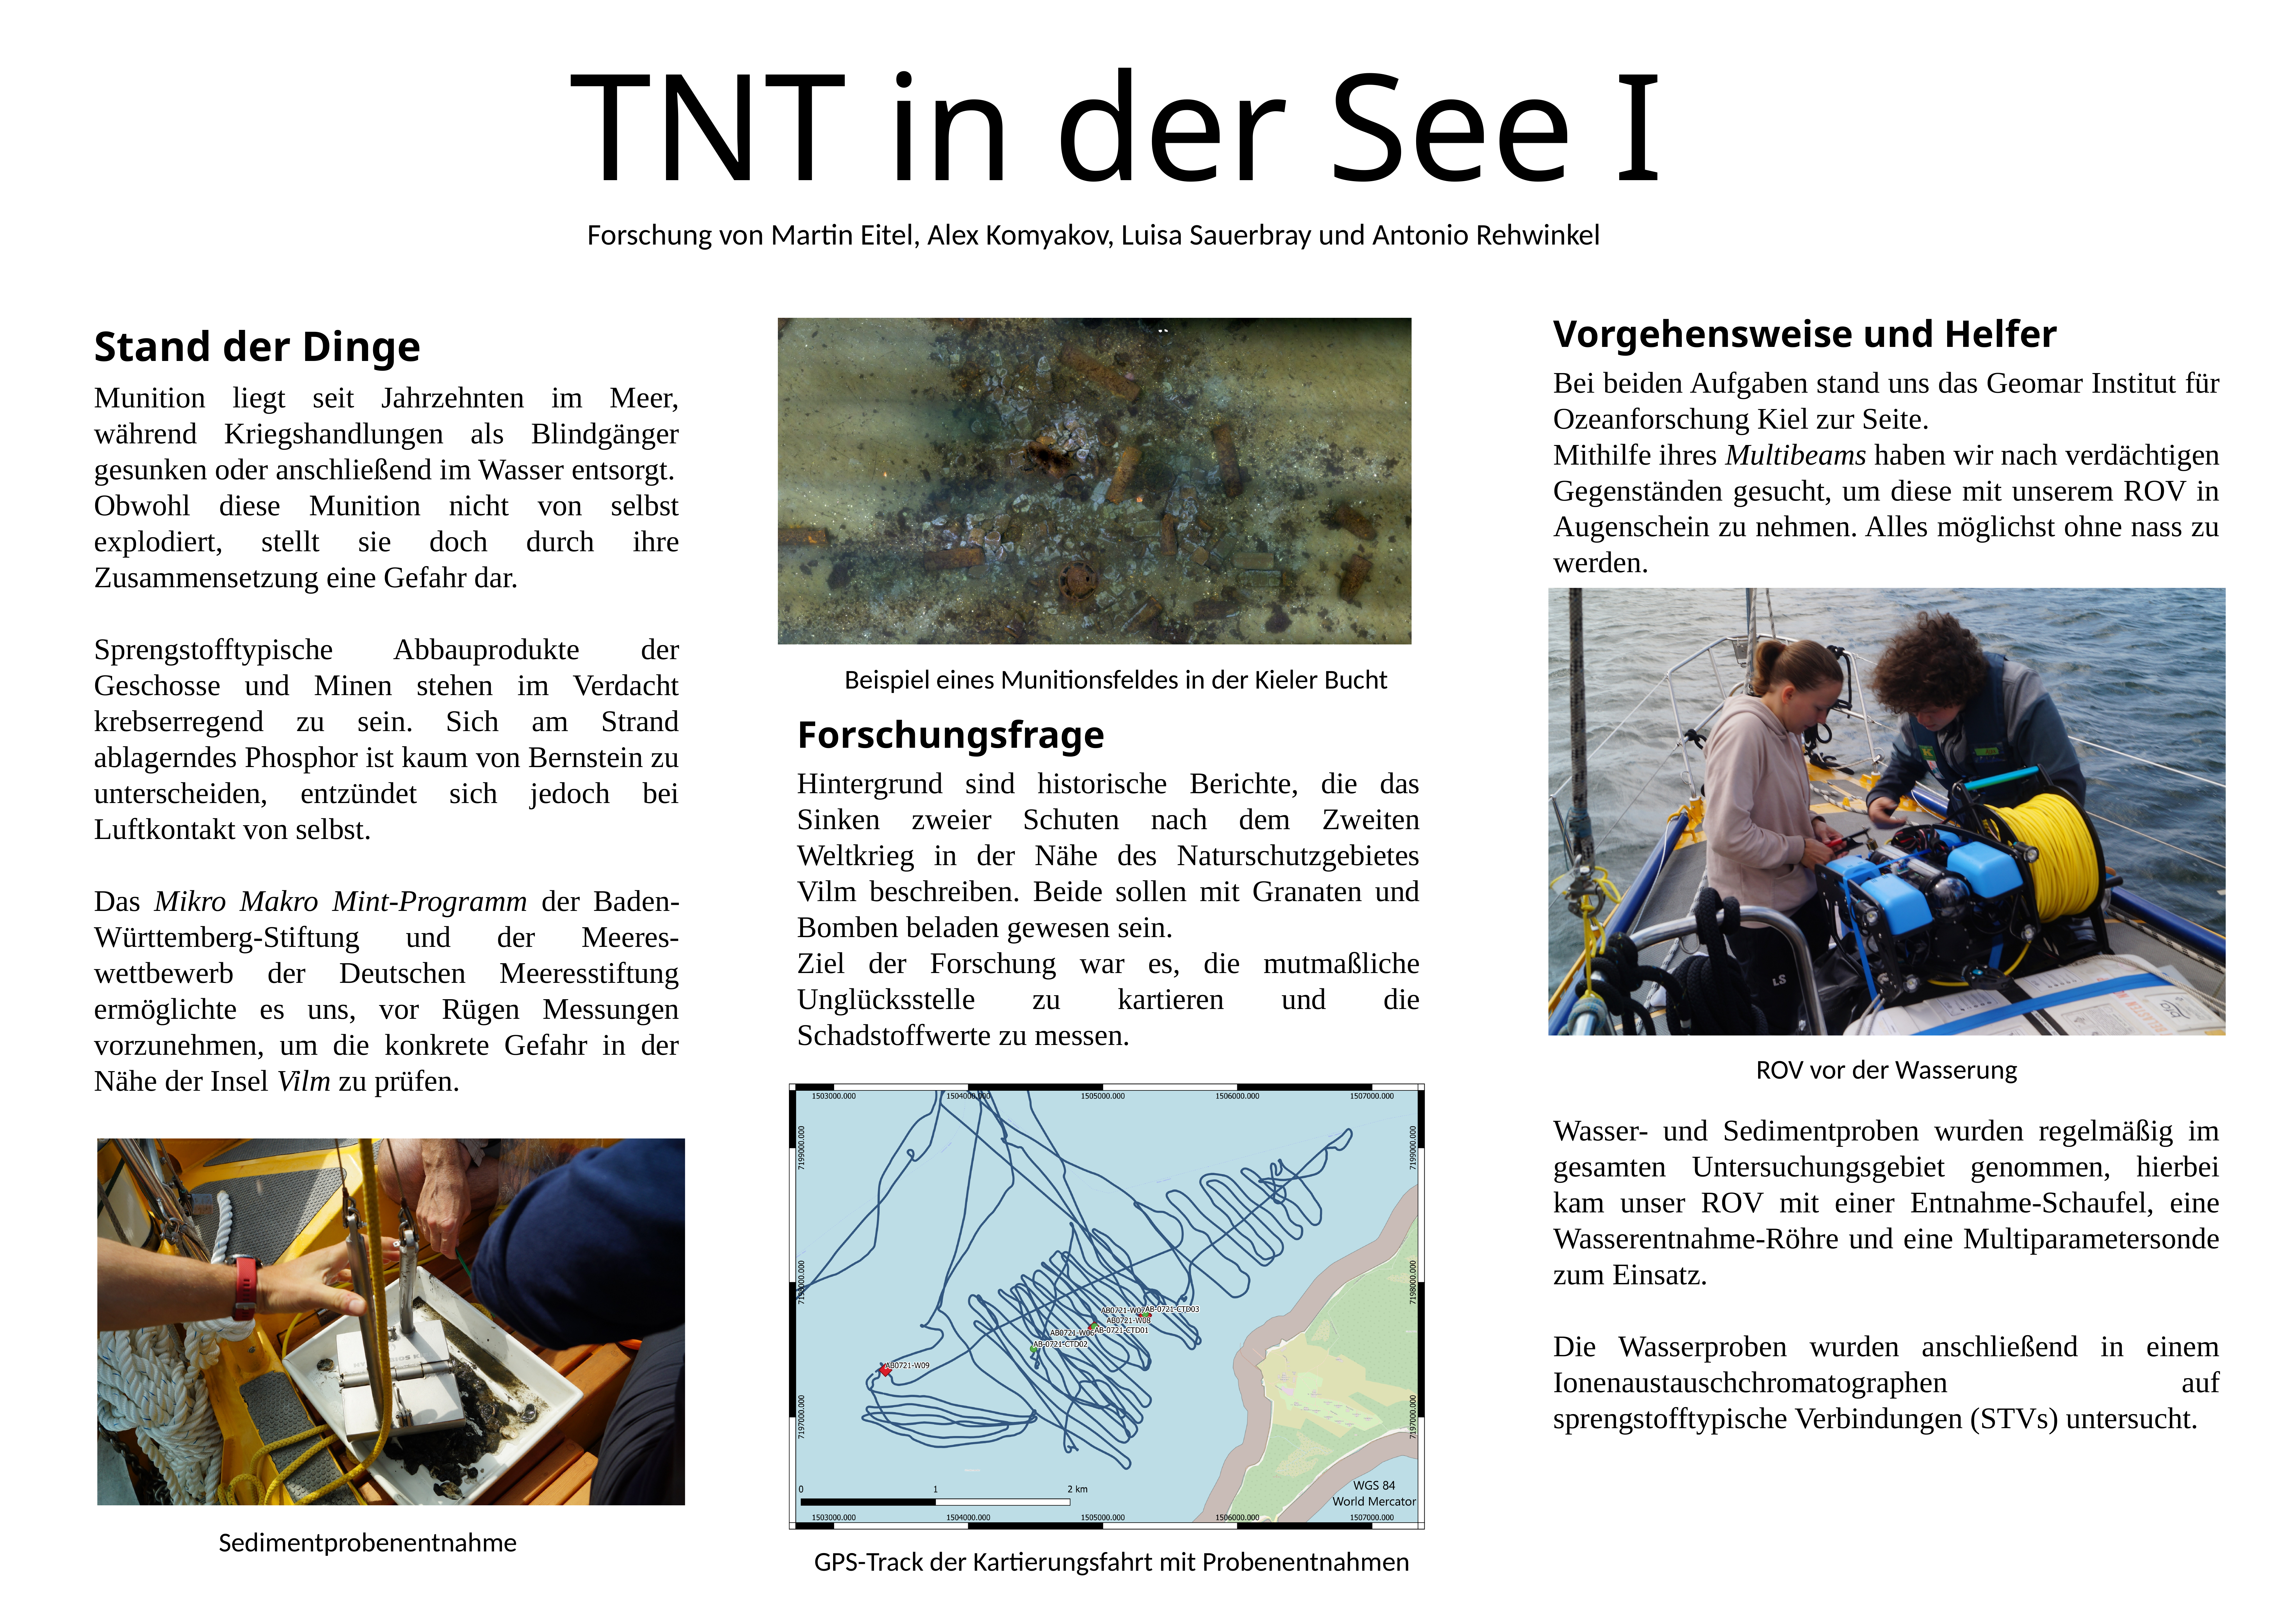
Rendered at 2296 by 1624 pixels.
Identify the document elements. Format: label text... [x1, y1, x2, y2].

picture [1548, 588, 2226, 1036]
title TNT in der See I [401, 49, 1833, 215]
text_box Forschungsfrage Hintergrund sind historische Berichte, die das Sinken zweier Schuten nach dem Zweiten Weltkrieg in der Nähe des Naturschutzgebietes Vilm beschreiben. Beide sollen mit Granaten und Bomben beladen gewesen sein. Ziel der Forschung war es, die mutmaßliche Unglücksstelle zu kartieren und die Schadstoffwerte zu messen. [792, 709, 1426, 1054]
text_box Sedimentprobenentnahme [214, 1522, 523, 1560]
text_box Beispiel eines Munitionsfeldes in der Kieler Bucht [840, 659, 1394, 697]
text_box Stand der Dinge Munition liegt seit Jahrzehnten im Meer, während Kriegshandlungen als Blindgänger gesunken oder anschließend im Wasser entsorgt. Obwohl diese Munition nicht von selbst explodiert, stellt sie doch durch ihre Zusammensetzung eine Gefahr dar. Sprengstofftypische Abbauprodukte der Geschosse und Minen stehen im Verdacht krebserregend zu sein. Sich am Strand ablagerndes Phosphor ist kaum von Bernstein zu unterscheiden, entzündet sich jedoch bei Luftkontakt von selbst. Das Mikro Makro Mint-Programm der Baden-Württemberg-Stiftung und der Meeres-wettbewerb der Deutschen Meeresstiftung ermöglichte es uns, vor Rügen Messungen vorzunehmen, um die konkrete Gefahr in der Nähe der Insel Vilm zu prüfen. [89, 318, 685, 1138]
picture [97, 1138, 685, 1505]
picture [785, 1079, 1426, 1532]
text_box ROV vor der Wasserung [1751, 1049, 2023, 1087]
text_box Wasser- und Sedimentproben wurden regelmäßig im gesamten Untersuchungsgebiet genommen, hierbei kam unser ROV mit einer Entnahme-Schaufel, eine Wasserentnahme-Röhre und eine Multiparametersonde zum Einsatz. Die Wasserproben wurden anschließend in einem Ionenaustauschchromatographen auf sprengstofftypische Verbindungen (STVs) untersucht. [1548, 1108, 2226, 1473]
text_box GPS-Track der Kartierungsfahrt mit Probenentnahmen [809, 1541, 1416, 1579]
text_box Forschung von Martin Eitel, Alex Komyakov, Luisa Sauerbray und Antonio Rehwinkel [582, 212, 1607, 253]
picture [778, 318, 1412, 644]
text_box Vorgehensweise und Helfer Bei beiden Aufgaben stand uns das Geomar Institut für Ozeanforschung Kiel zur Seite. Mithilfe ihres Multibeams haben wir nach verdächtigen Gegenständen gesucht, um diese mit unserem ROV in Augenschein zu nehmen. Alles möglichst ohne nass zu werden. [1548, 308, 2226, 581]
